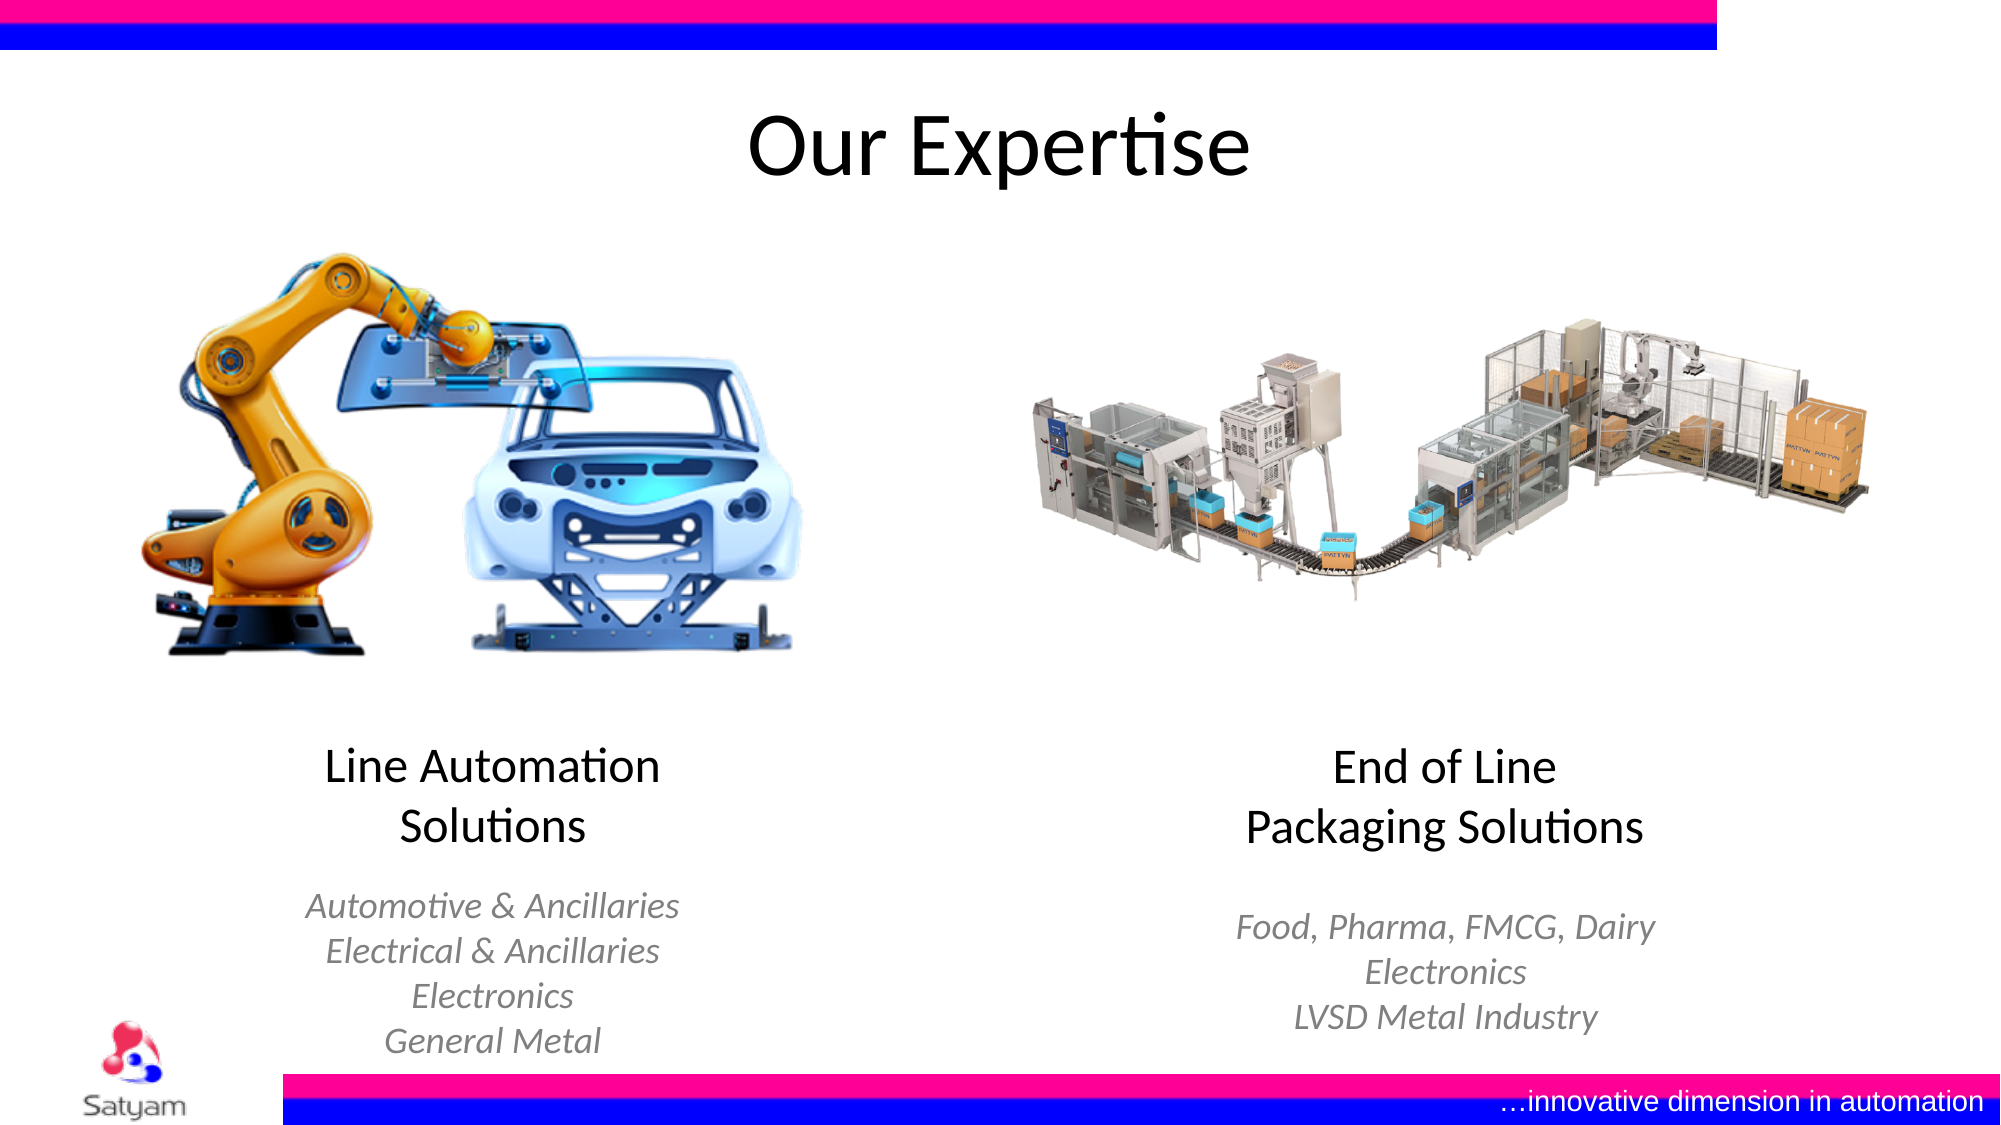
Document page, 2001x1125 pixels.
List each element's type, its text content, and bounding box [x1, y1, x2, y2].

text_box Line Automation Solutions [249, 724, 737, 860]
picture [283, 1074, 2000, 1125]
picture [75, 1012, 192, 1125]
picture [111, 206, 875, 713]
picture [999, 290, 1891, 629]
text_box Automotive & Ancillaries Electrical & Ancillaries Electronics General Metal [236, 873, 749, 1069]
text_box Food, Pharma, FMCG, Dairy Electronics LVSD Metal Industry [1189, 895, 1702, 1045]
text_box End of Line Packaging Solutions [1195, 725, 1695, 861]
picture [0, 0, 1717, 50]
title Our Expertise [99, 45, 1900, 233]
